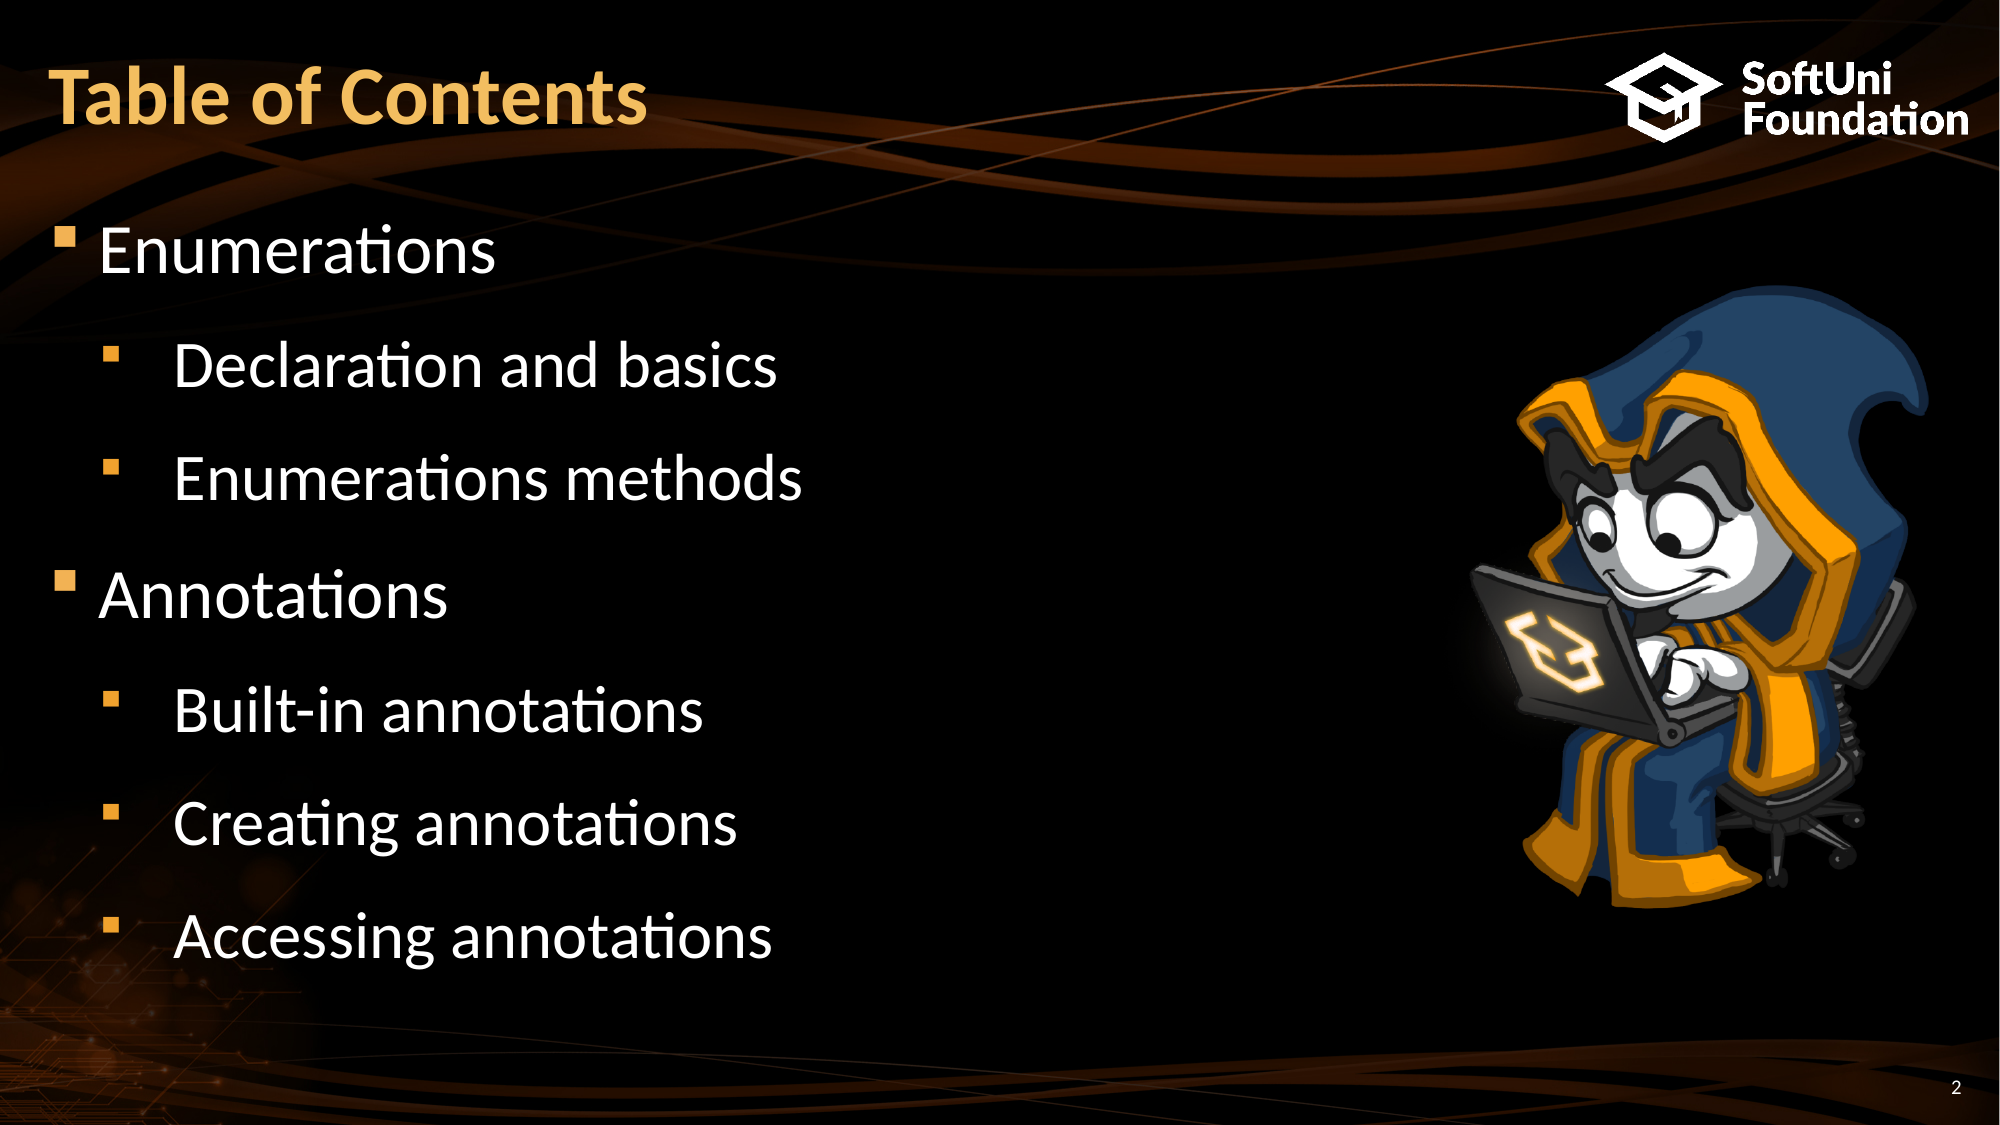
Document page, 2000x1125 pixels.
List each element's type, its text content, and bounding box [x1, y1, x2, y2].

text_box 2 [1897, 1070, 1968, 1103]
text_box Table of Contents [30, 6, 1602, 189]
text_box Enumerations Declaration and basics Enumerations methods Annotations Built-in annotations Creating annotations Accessing annotations [31, 188, 1968, 1103]
picture [0, 0, 2000, 1125]
